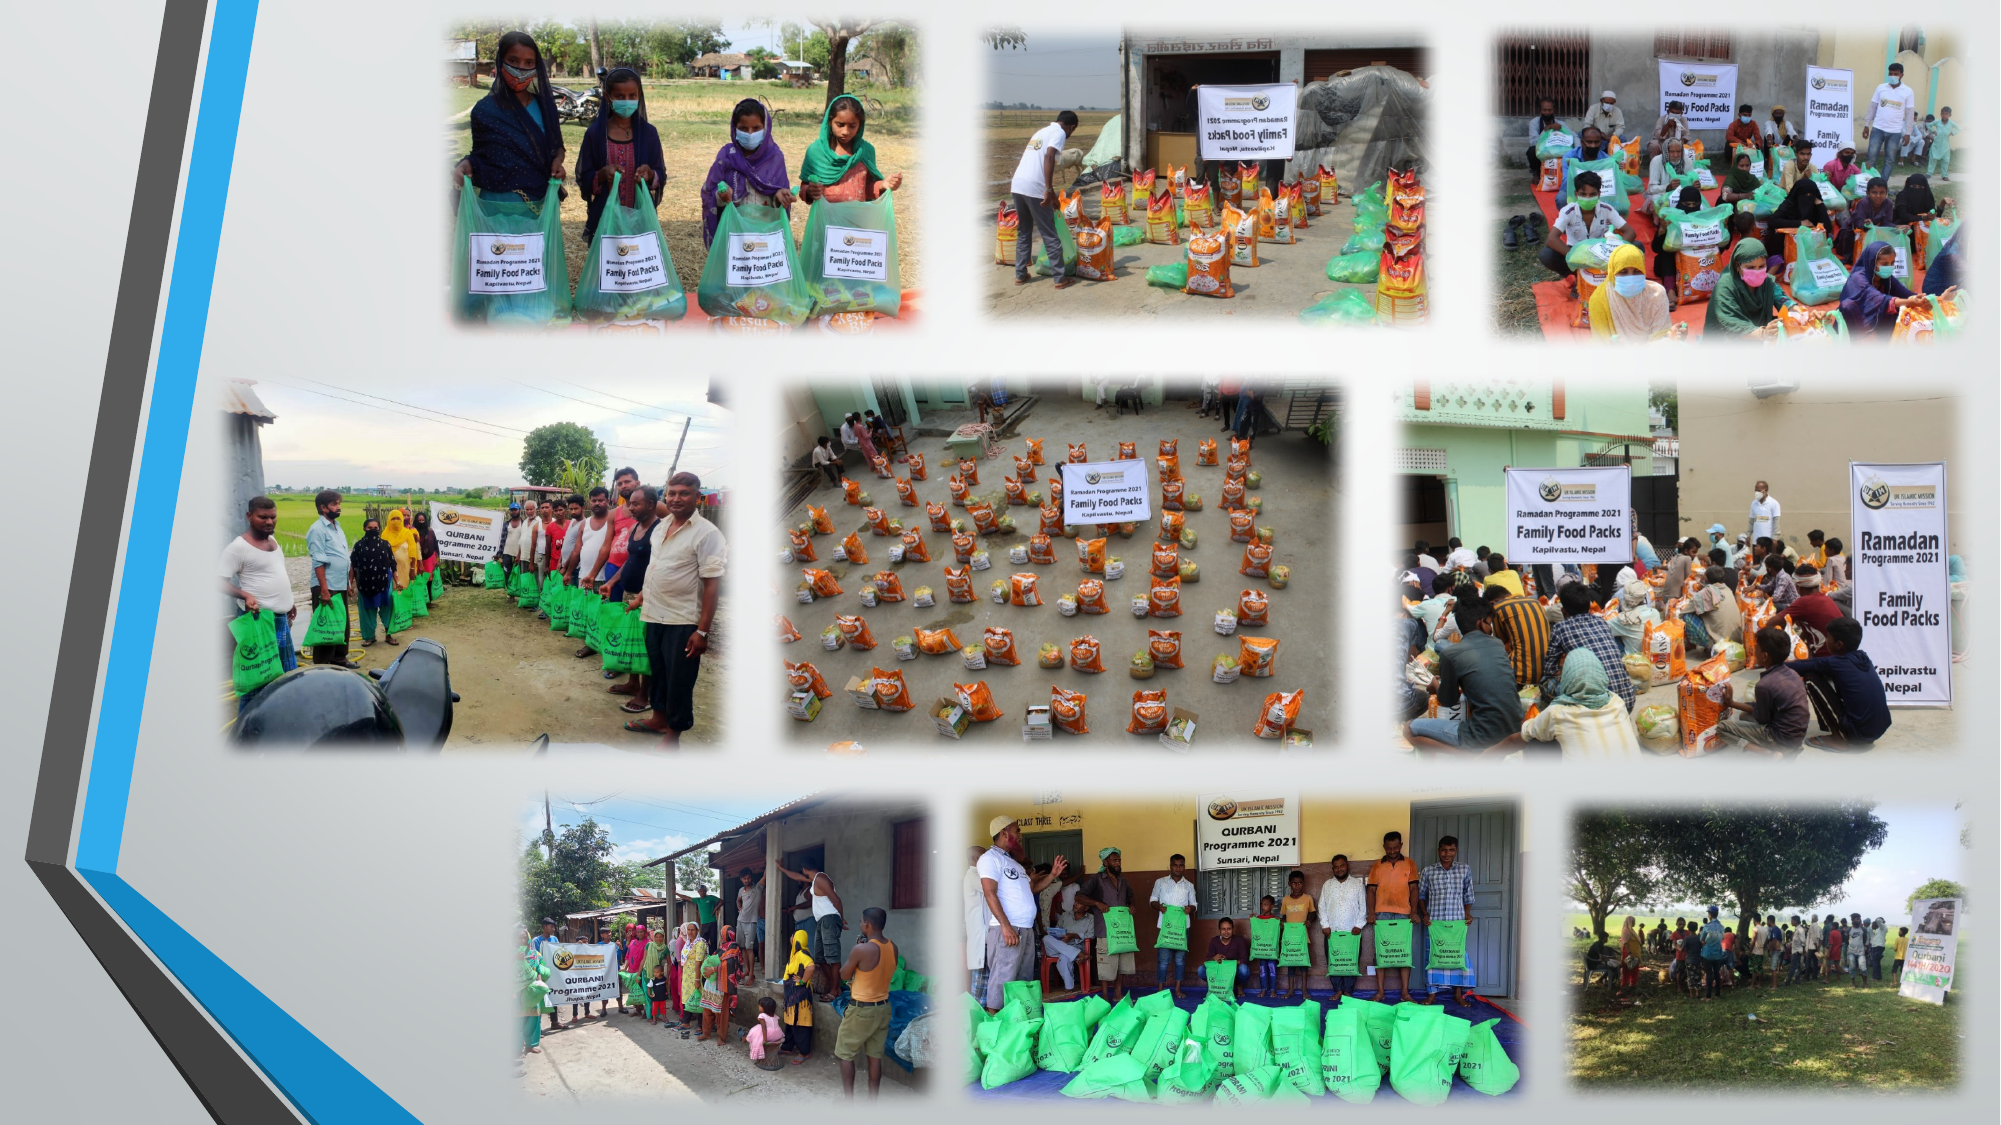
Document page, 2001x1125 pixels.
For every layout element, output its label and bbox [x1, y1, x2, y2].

picture [953, 783, 1538, 1113]
picture [765, 367, 1358, 763]
picture [1554, 789, 1977, 1107]
picture [1477, 18, 1977, 351]
picture [212, 367, 739, 763]
picture [968, 18, 1444, 335]
picture [507, 783, 946, 1113]
picture [436, 10, 934, 343]
picture [1384, 372, 1977, 768]
